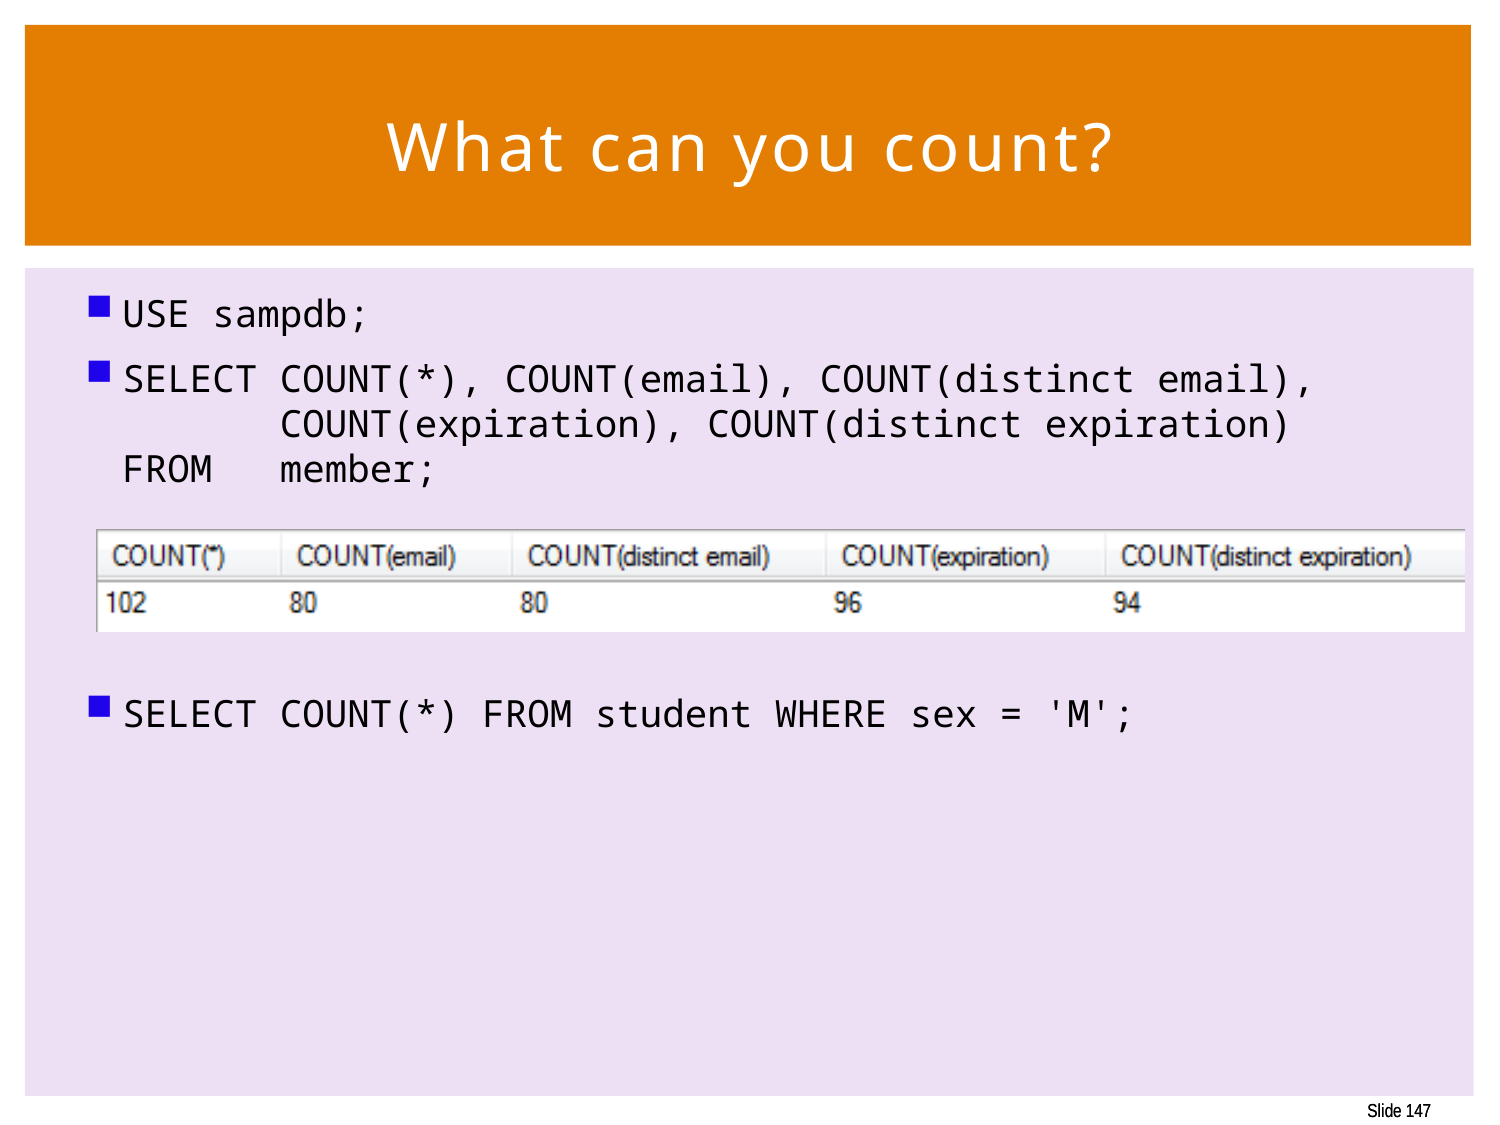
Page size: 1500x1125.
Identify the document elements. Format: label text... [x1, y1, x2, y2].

list USE sampdb; SELECT COUNT(*), COUNT(email), COUNT(distinct email), COUNT(expiration), COUNT(distinct expiration) FROM member; SELECT COUNT(*) FROM student WHERE sex = 'M'; [62, 281, 1442, 1005]
title What can you count? [62, 58, 1438, 232]
picture [96, 529, 1466, 632]
